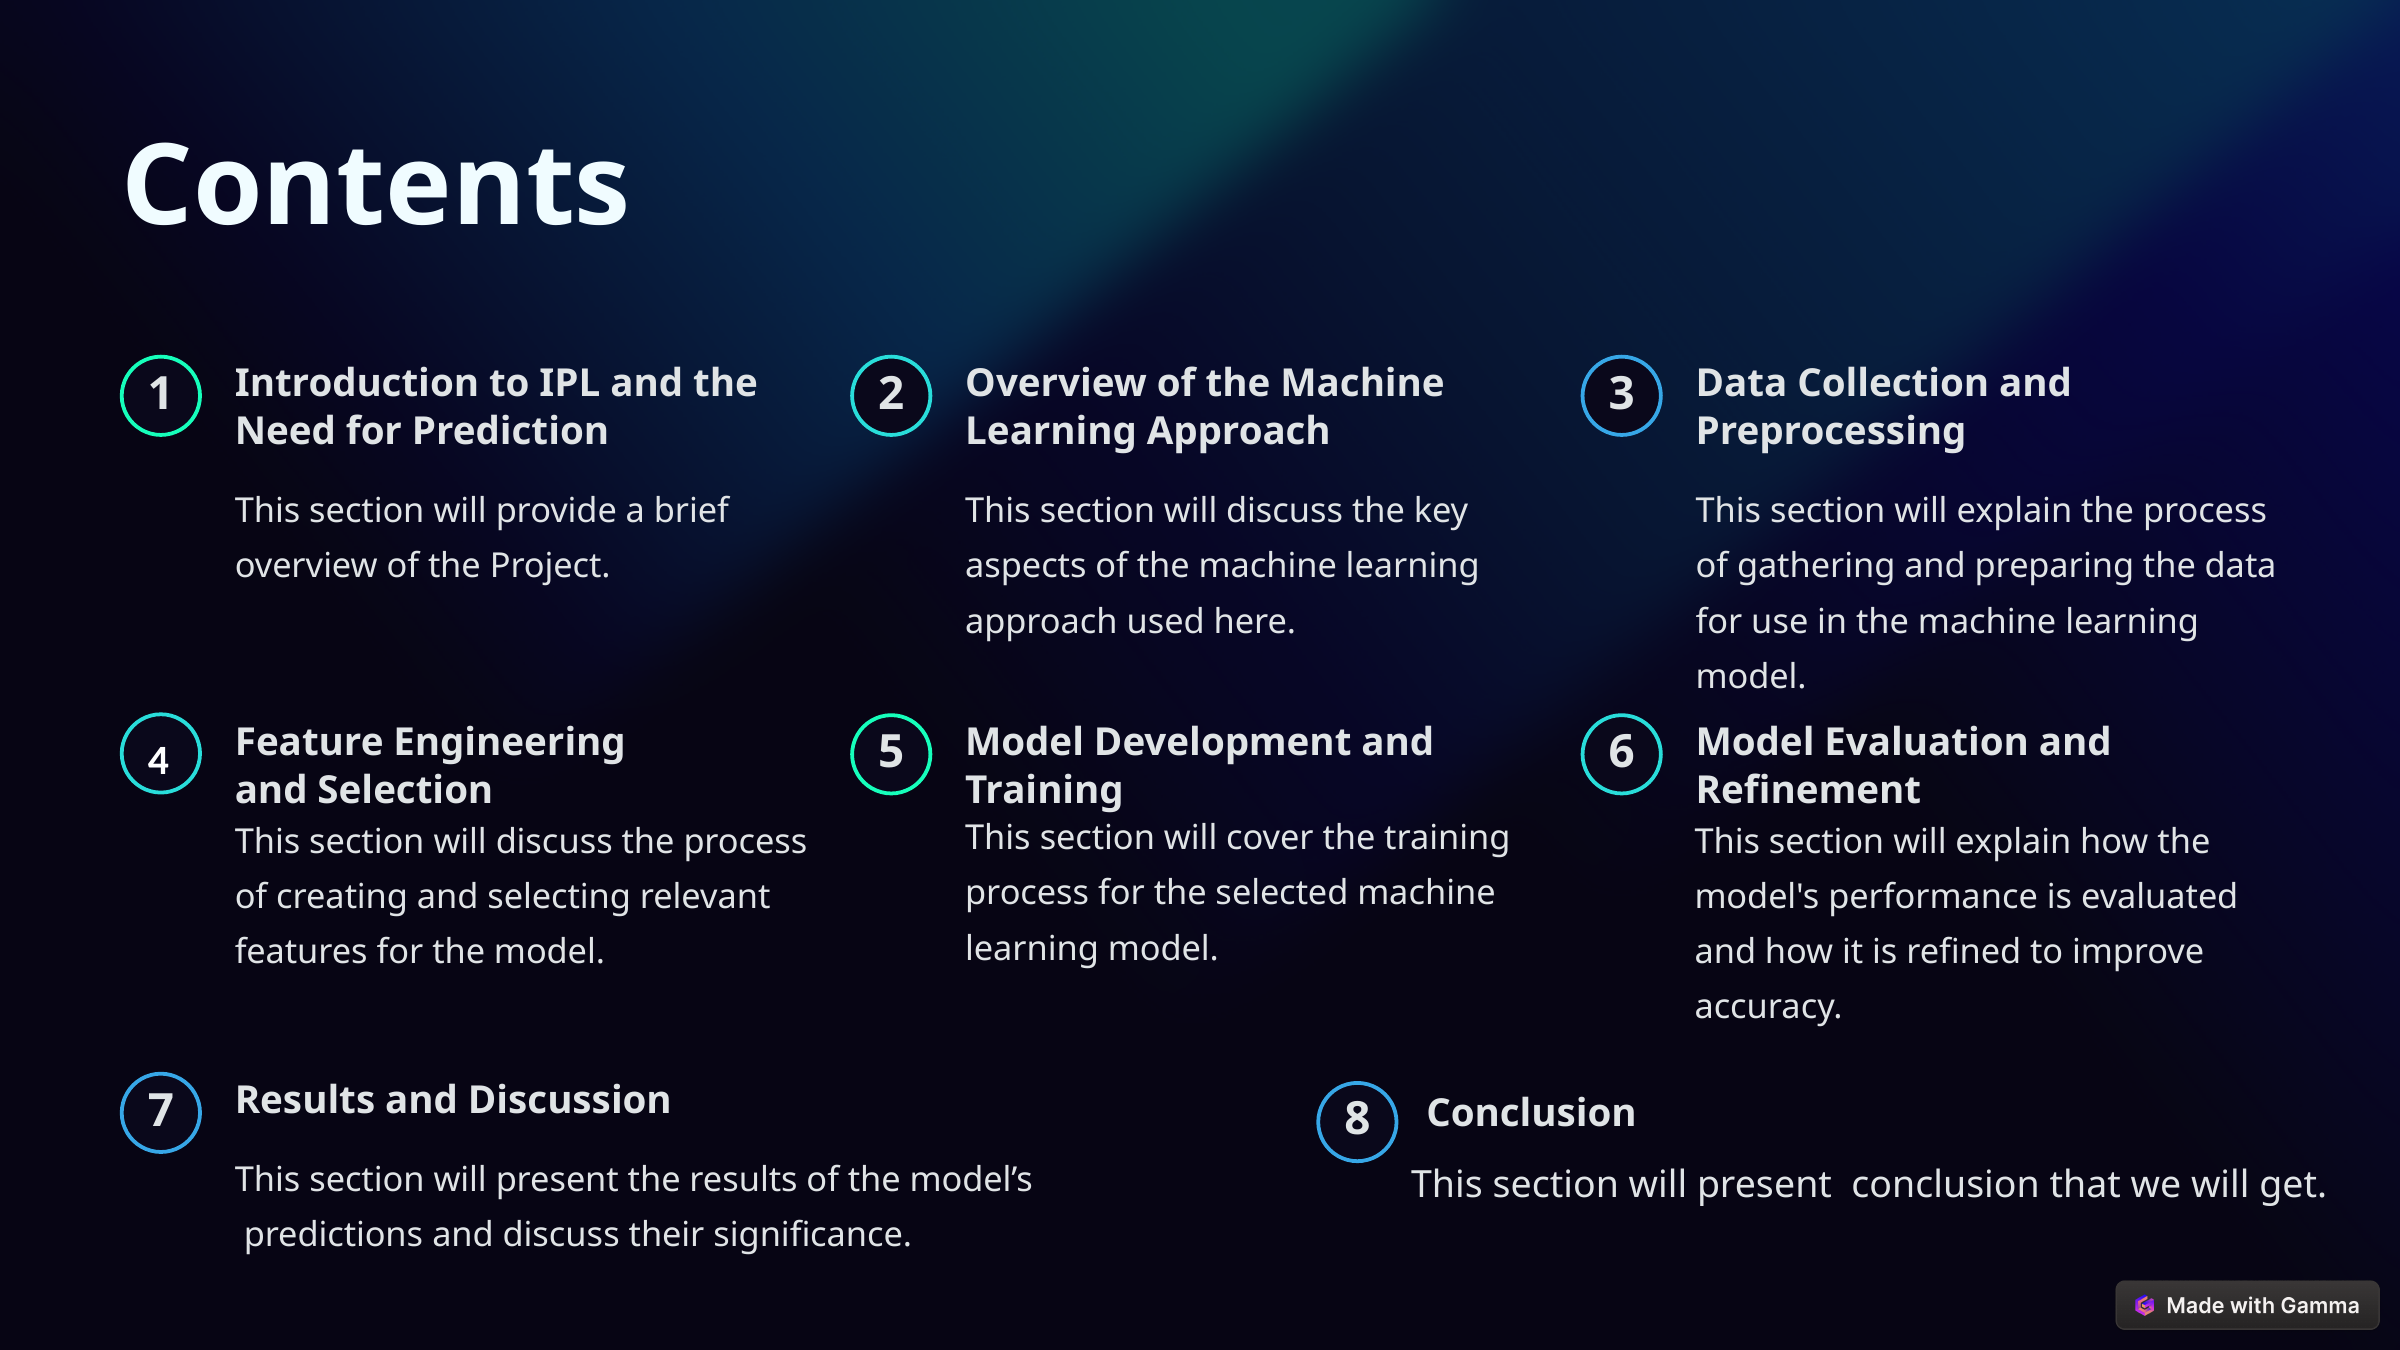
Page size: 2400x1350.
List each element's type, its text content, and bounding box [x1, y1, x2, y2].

text_box 6 [1608, 731, 1636, 778]
text_box This section will present the results of the model’s predictions and discuss their significance. [234, 1142, 966, 1301]
text_box This section will discuss the key aspects of the machine learning approach used here. [965, 474, 1548, 642]
text_box This section will explain how the model's performance is evaluated and how it is refined to improve accuracy. [1694, 804, 2278, 972]
text_box This section will provide a brief overview of the Project. [234, 474, 818, 642]
text_box [121, 356, 201, 435]
text_box [1582, 356, 1661, 435]
text_box Data Collection and Preprocessing [1695, 356, 2279, 454]
text_box 4 [121, 714, 201, 793]
text_box [1582, 715, 1661, 794]
text_box Overview of the Machine Learning Approach [965, 356, 1548, 454]
text_box 2 [878, 372, 905, 419]
text_box 7 [148, 1089, 174, 1136]
text_box This section will cover the training process for the selected machine learning model. [965, 801, 1548, 969]
text_box [852, 715, 931, 794]
text_box This section will discuss the process of creating and selecting relevant features for the model. [234, 804, 818, 972]
text_box Introduction to IPL and the Need for Prediction [234, 356, 818, 454]
text_box Model Evaluation and Refinement [1695, 715, 2233, 804]
text_box 1 [150, 372, 171, 419]
text_box 3 [1608, 372, 1636, 419]
text_box Feature Engineering and Selection [234, 715, 705, 804]
text_box This section will explain the process of gathering and preparing the data for use in the machine learning model. [1695, 474, 2279, 642]
picture [2106, 1271, 2389, 1339]
text_box 8 [1344, 1097, 1370, 1145]
text_box Model Development and Training [965, 715, 1470, 801]
text_box Contents [121, 151, 895, 248]
text_box [121, 1073, 201, 1152]
text_box This section will present conclusion that we will get. [1396, 1152, 2400, 1213]
text_box Conclusion [1426, 1085, 1845, 1135]
text_box [852, 356, 931, 435]
text_box [1318, 1082, 1397, 1162]
text_box Results and Discussion [234, 1073, 653, 1123]
text_box 5 [878, 731, 905, 778]
